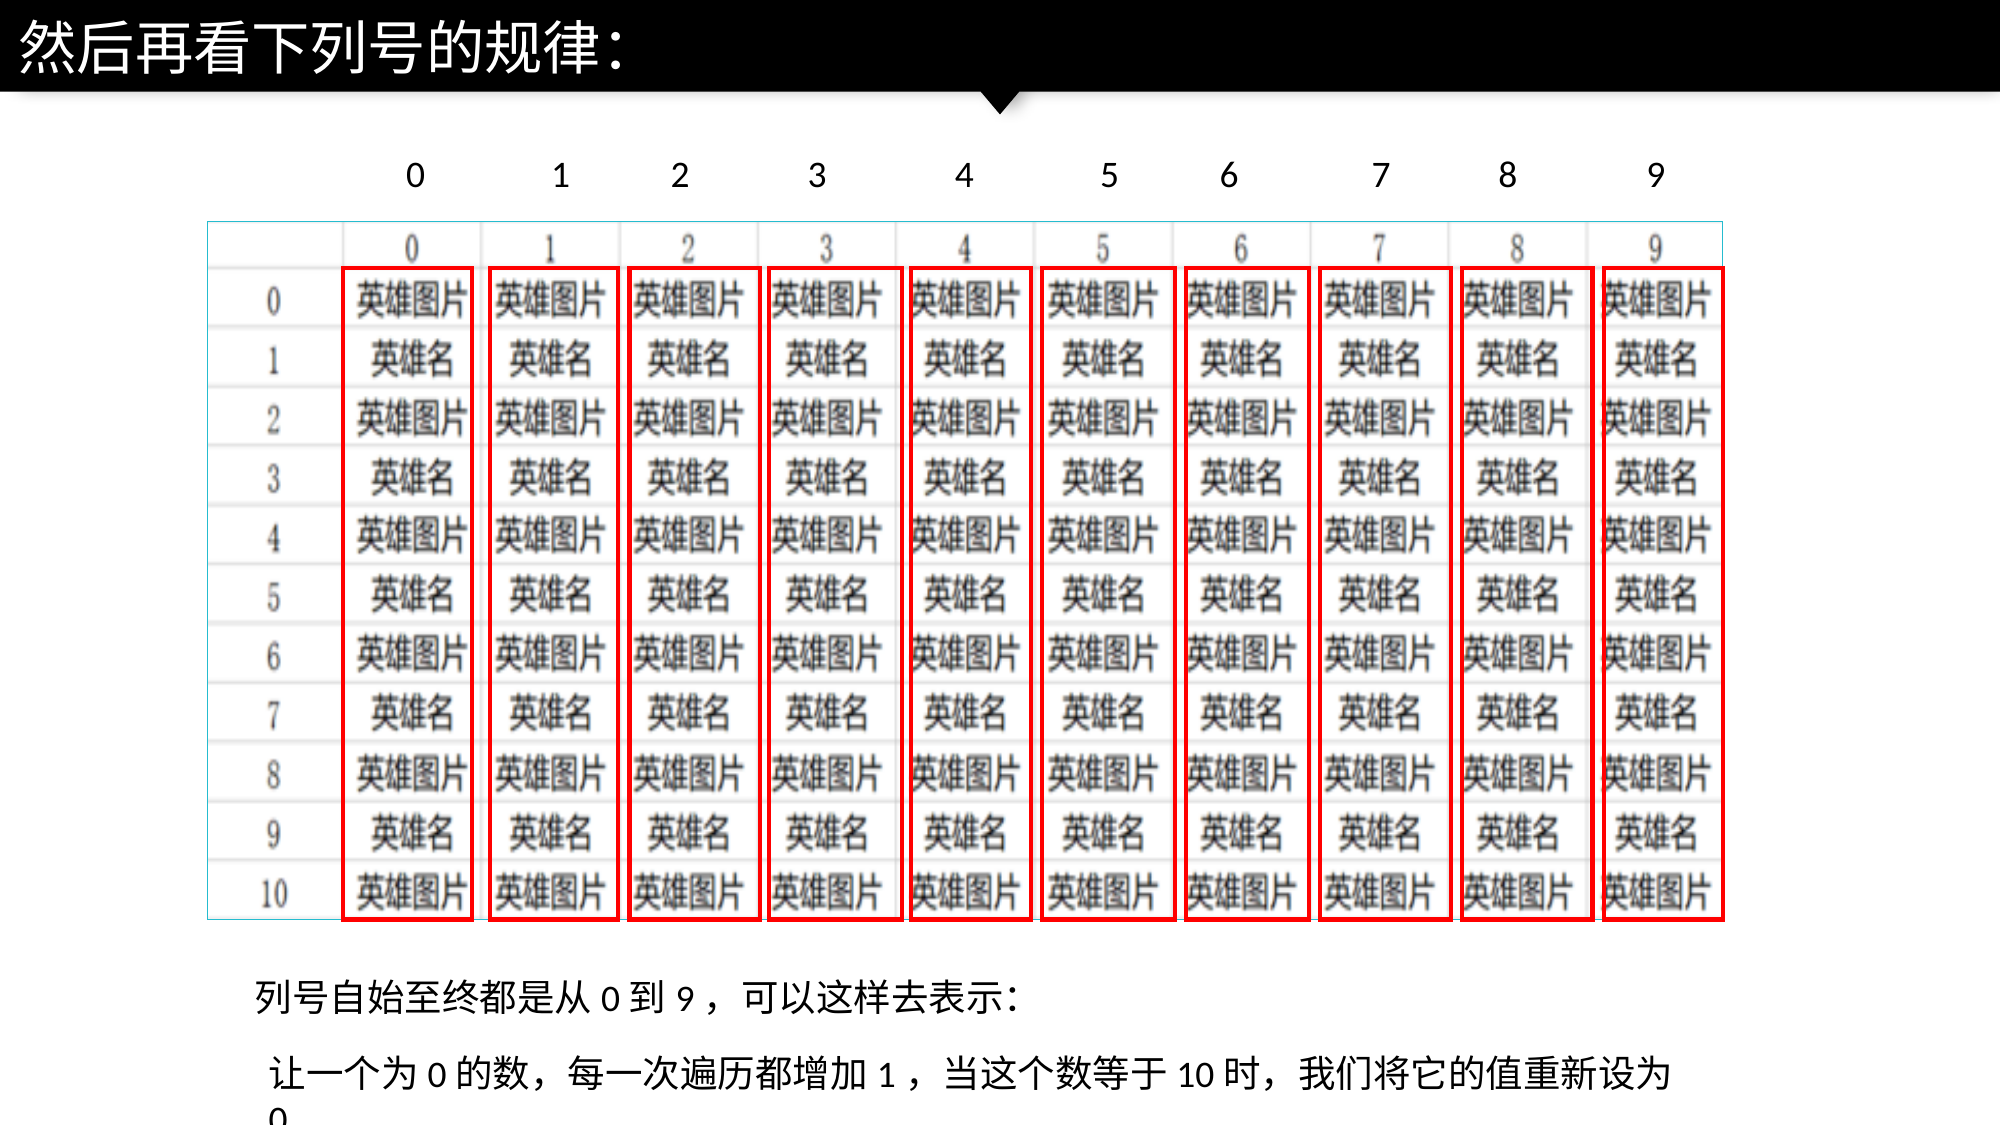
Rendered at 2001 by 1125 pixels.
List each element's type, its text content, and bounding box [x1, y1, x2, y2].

text_box [0, 0, 2000, 117]
text_box 3 [792, 142, 853, 203]
text_box 9 [1631, 142, 1692, 203]
text_box 4 [939, 142, 1000, 203]
text_box 2 [655, 142, 716, 203]
text_box 列号自始至终都是从0到9，可以这样去表示： [239, 966, 1056, 1026]
picture [207, 221, 1723, 920]
text_box 7 [1356, 142, 1411, 203]
text_box 5 [1085, 142, 1146, 203]
text_box 让一个为0的数，每一次遍历都增加1，当这个数等于10时，我们将它的值重新设为0 [253, 1042, 1703, 1125]
text_box 6 [1204, 142, 1265, 203]
text_box 0 [391, 142, 452, 203]
text_box 1 [536, 142, 597, 203]
text_box 8 [1483, 142, 1544, 203]
text_box 然后再看下列号的规律： [3, 3, 675, 89]
